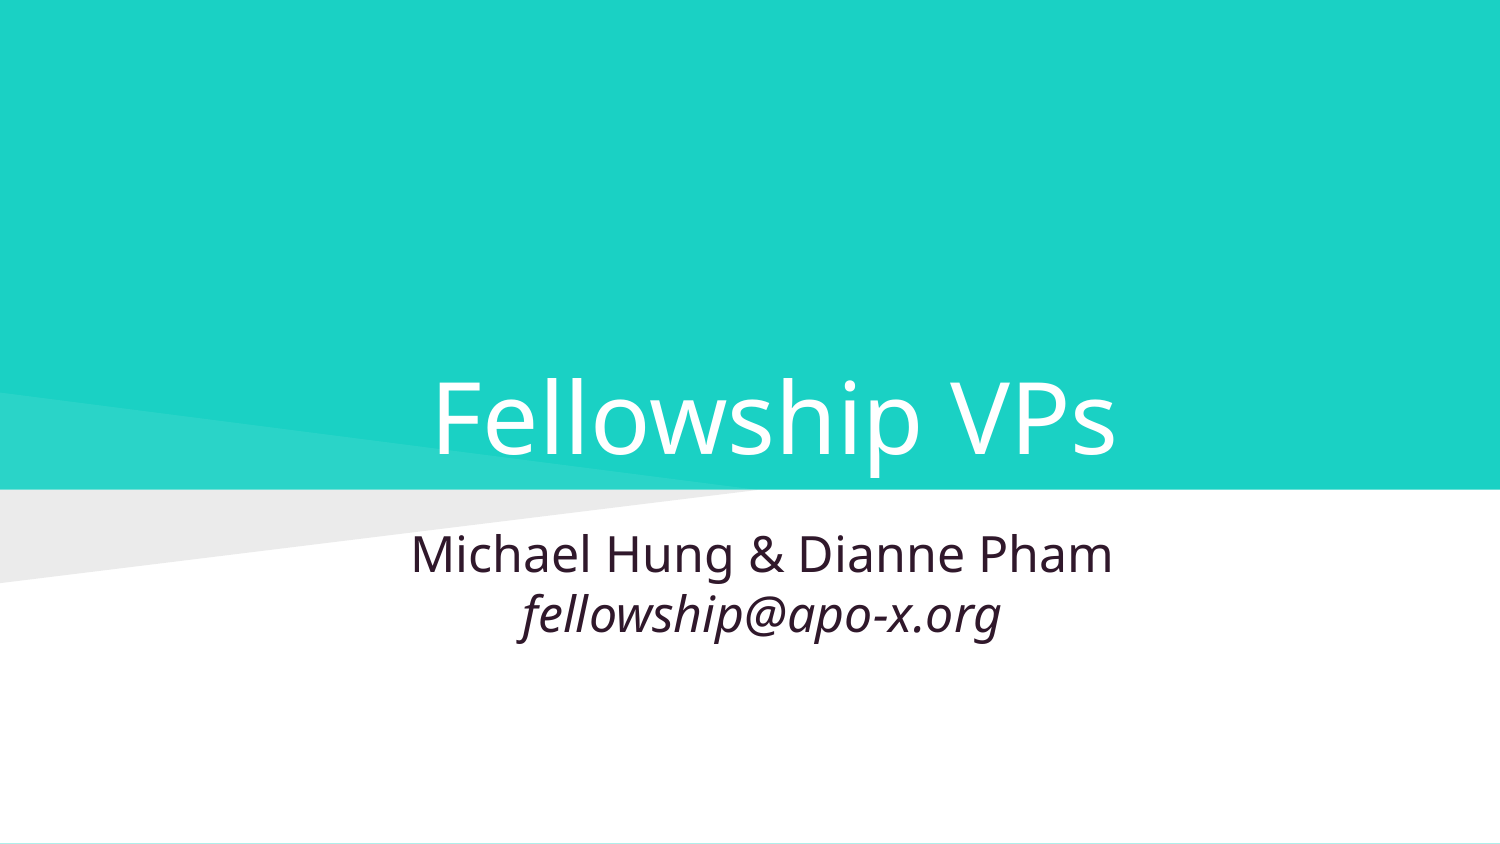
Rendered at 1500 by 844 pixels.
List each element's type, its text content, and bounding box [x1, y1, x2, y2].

title Fellowship VPs [112, 286, 1388, 490]
subtitle Michael Hung & Dianne Pham fellowship@apo-x.org [112, 507, 1388, 617]
